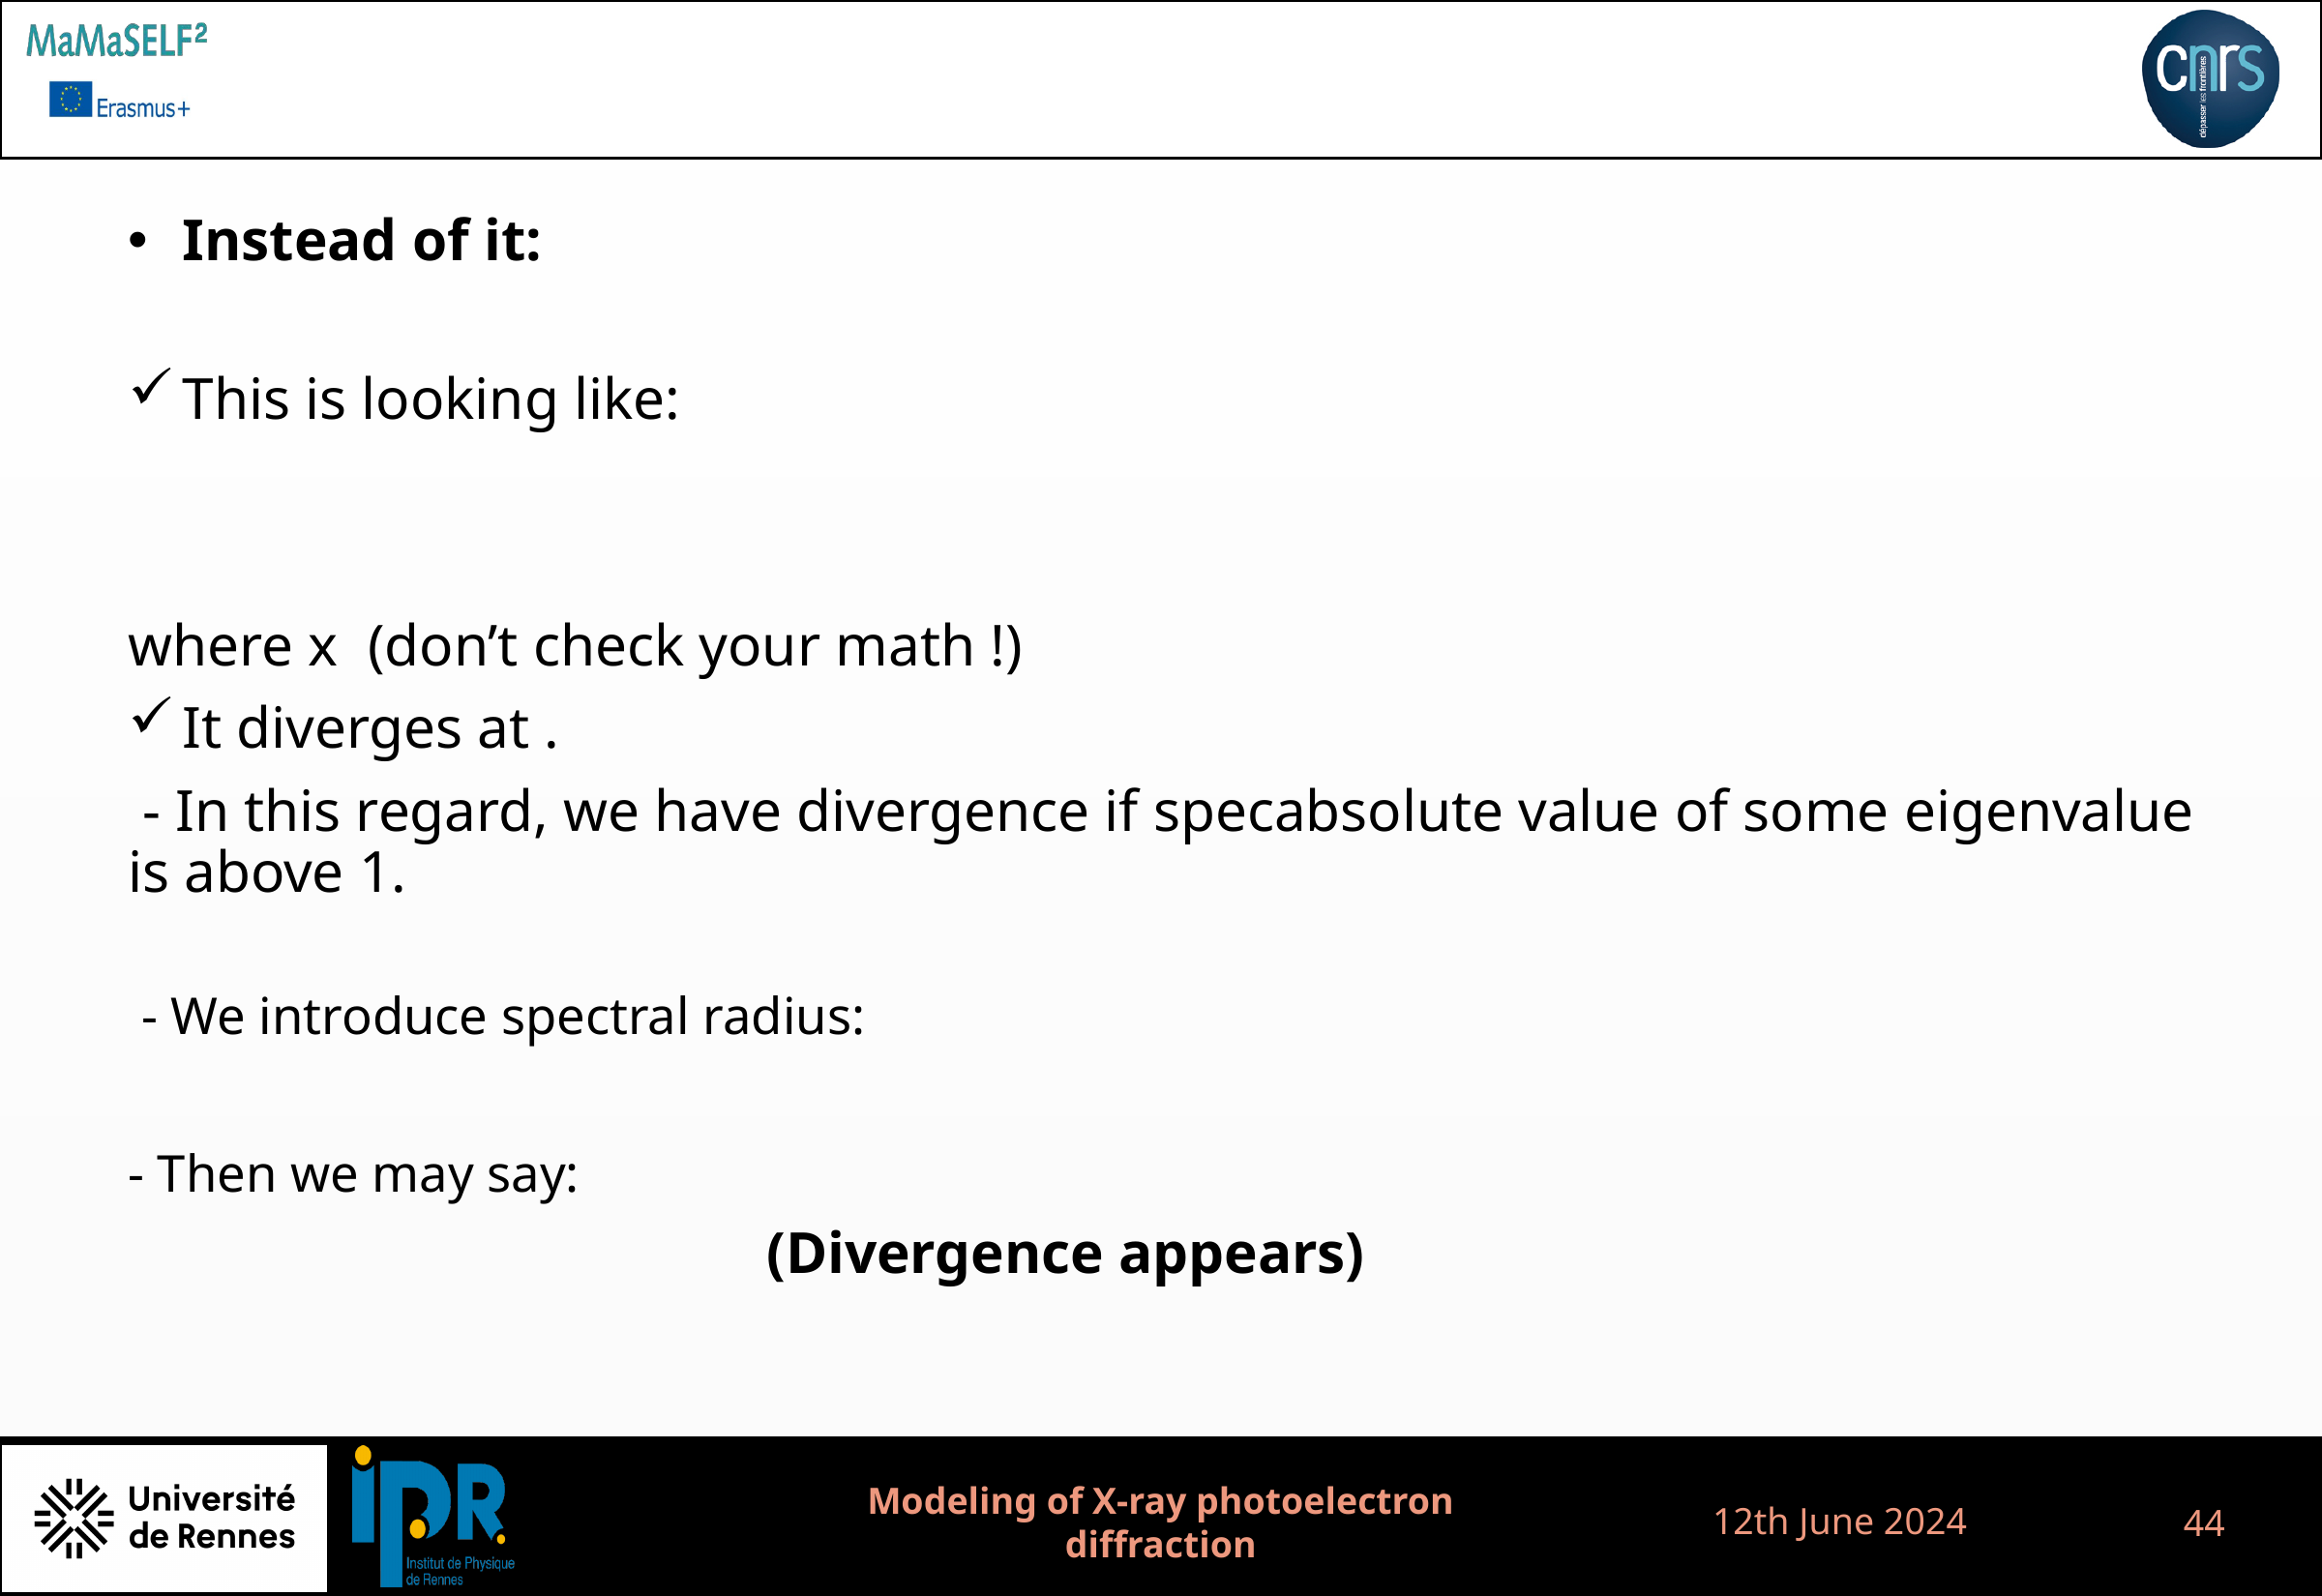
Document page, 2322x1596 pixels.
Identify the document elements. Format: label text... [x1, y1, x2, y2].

footer Modeling of X-ray photoelectron diffraction [769, 1479, 1553, 1565]
picture [352, 1445, 515, 1592]
picture [24, 13, 211, 127]
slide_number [1698, 1477, 2017, 1563]
picture [2, 1445, 327, 1592]
picture [2142, 10, 2279, 148]
slide_number 44 [2162, 1482, 2240, 1568]
